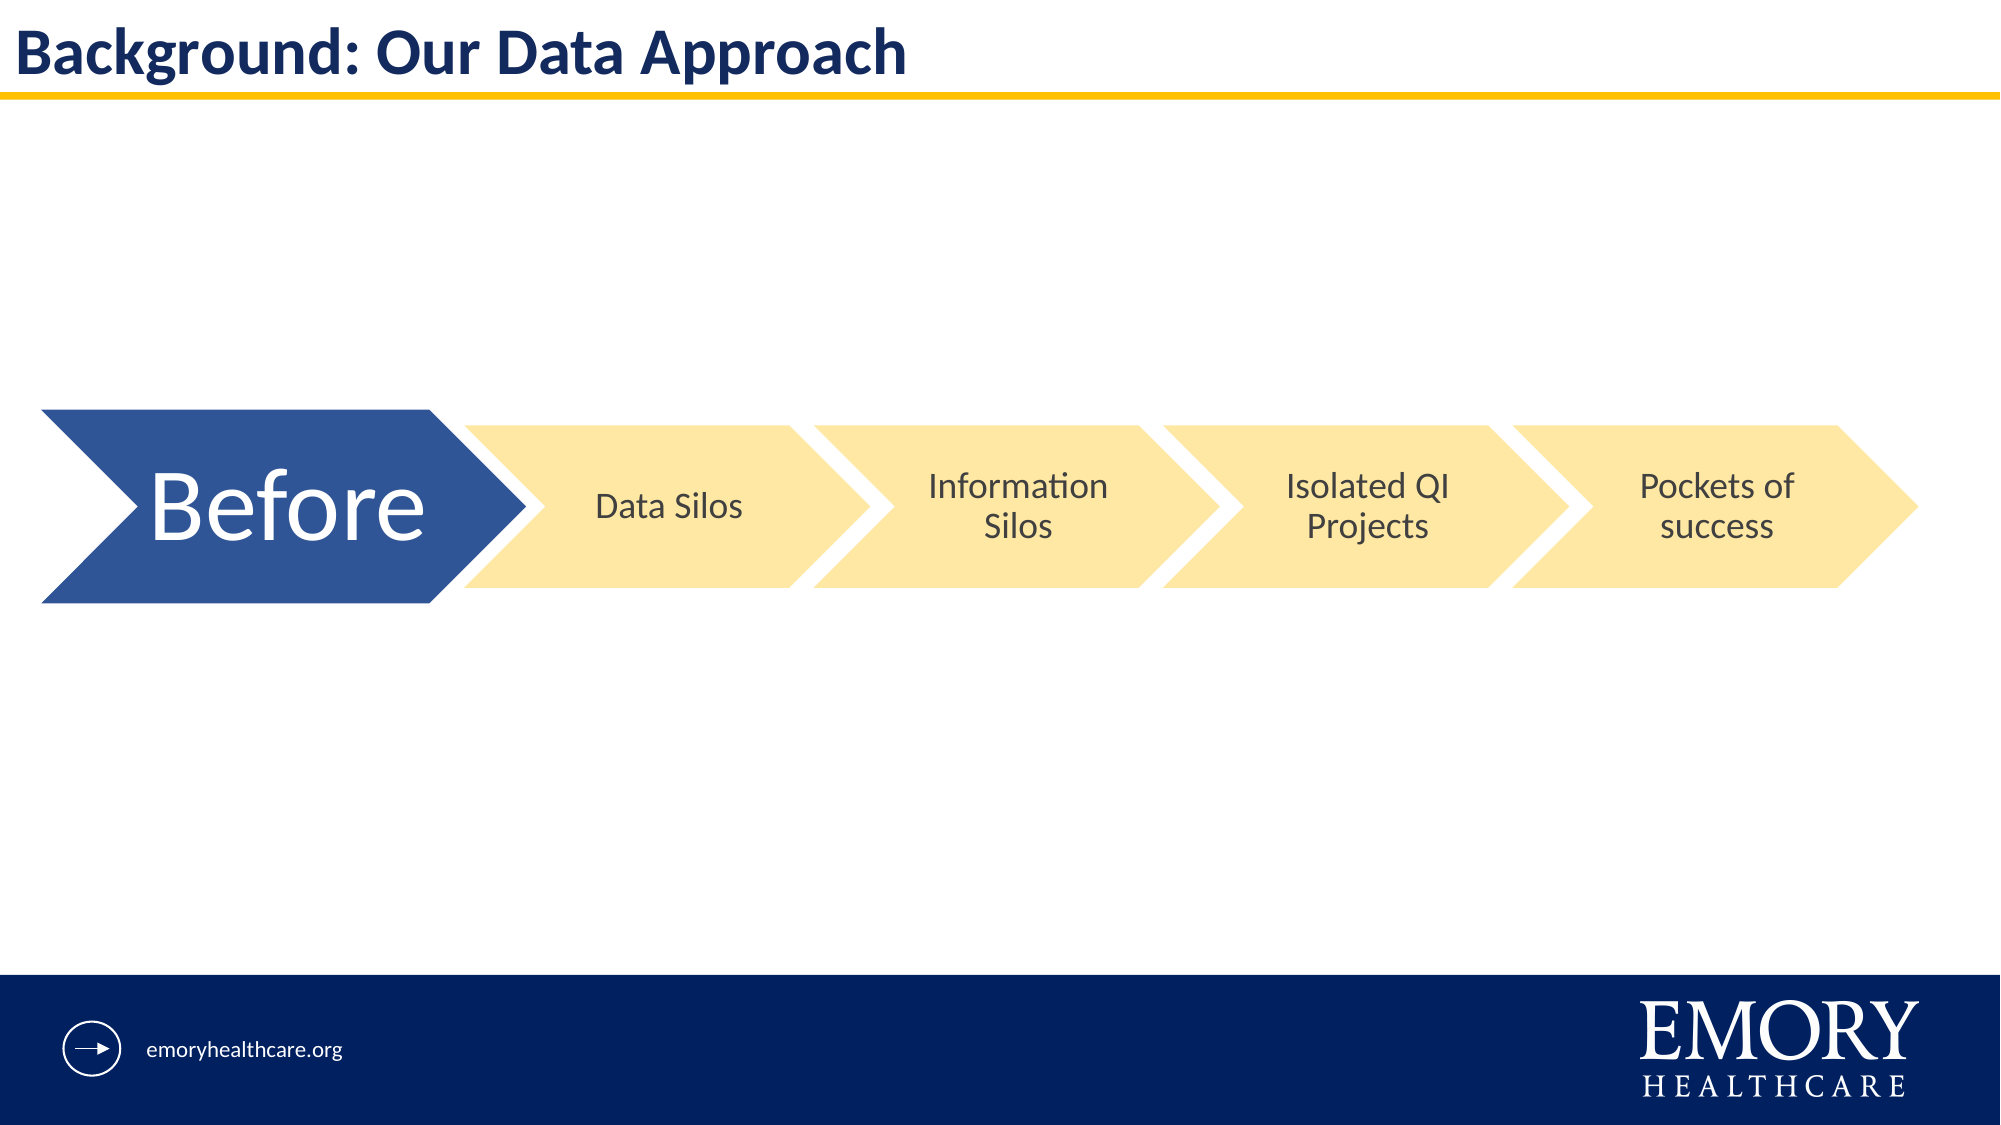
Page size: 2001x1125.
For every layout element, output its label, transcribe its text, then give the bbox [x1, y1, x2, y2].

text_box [0, 974, 2000, 1125]
text_box [0, 91, 2000, 101]
text_box Background: Our Data Approach [0, 0, 2000, 91]
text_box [38, 271, 1919, 742]
